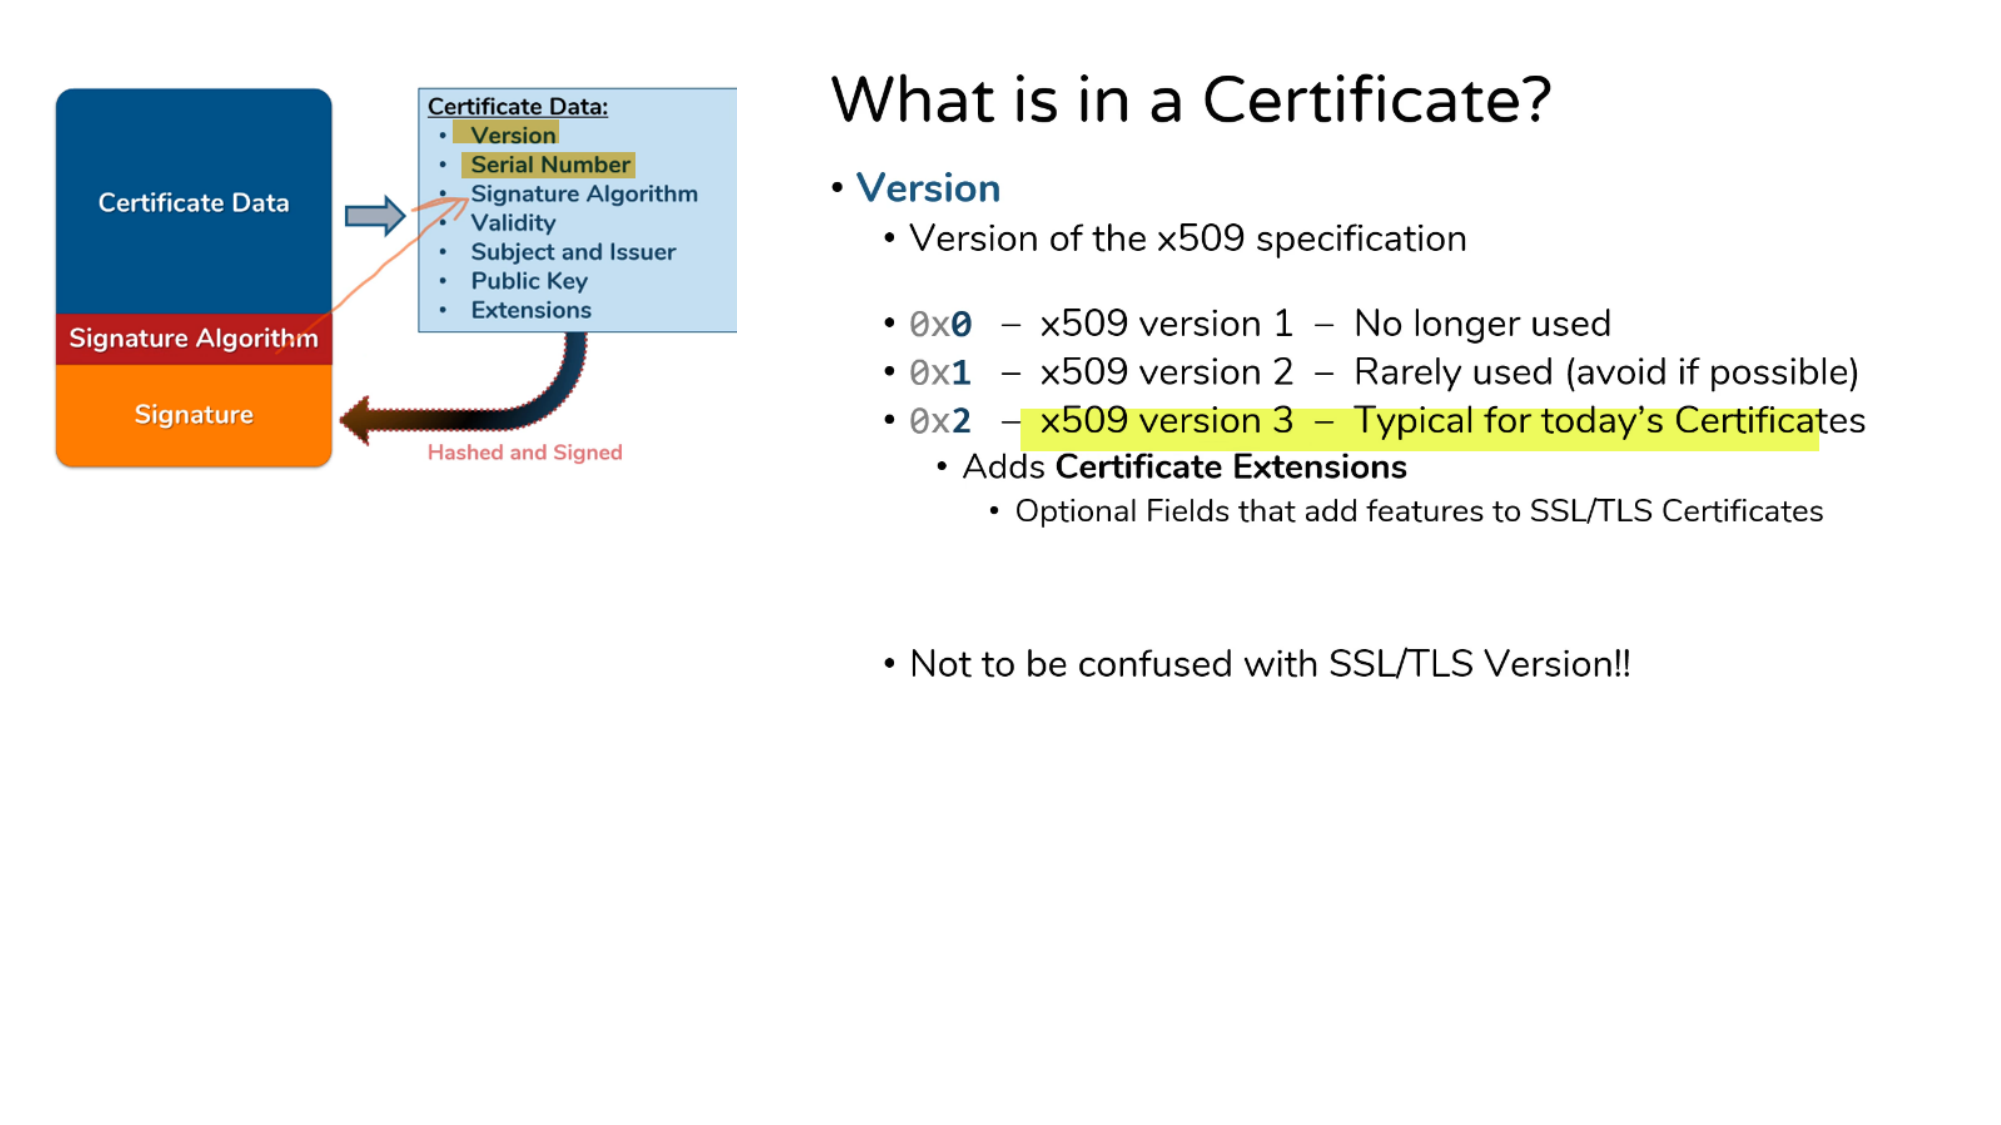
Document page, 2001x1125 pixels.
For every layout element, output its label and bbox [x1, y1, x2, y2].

picture [41, 77, 737, 473]
picture [789, 52, 1902, 698]
